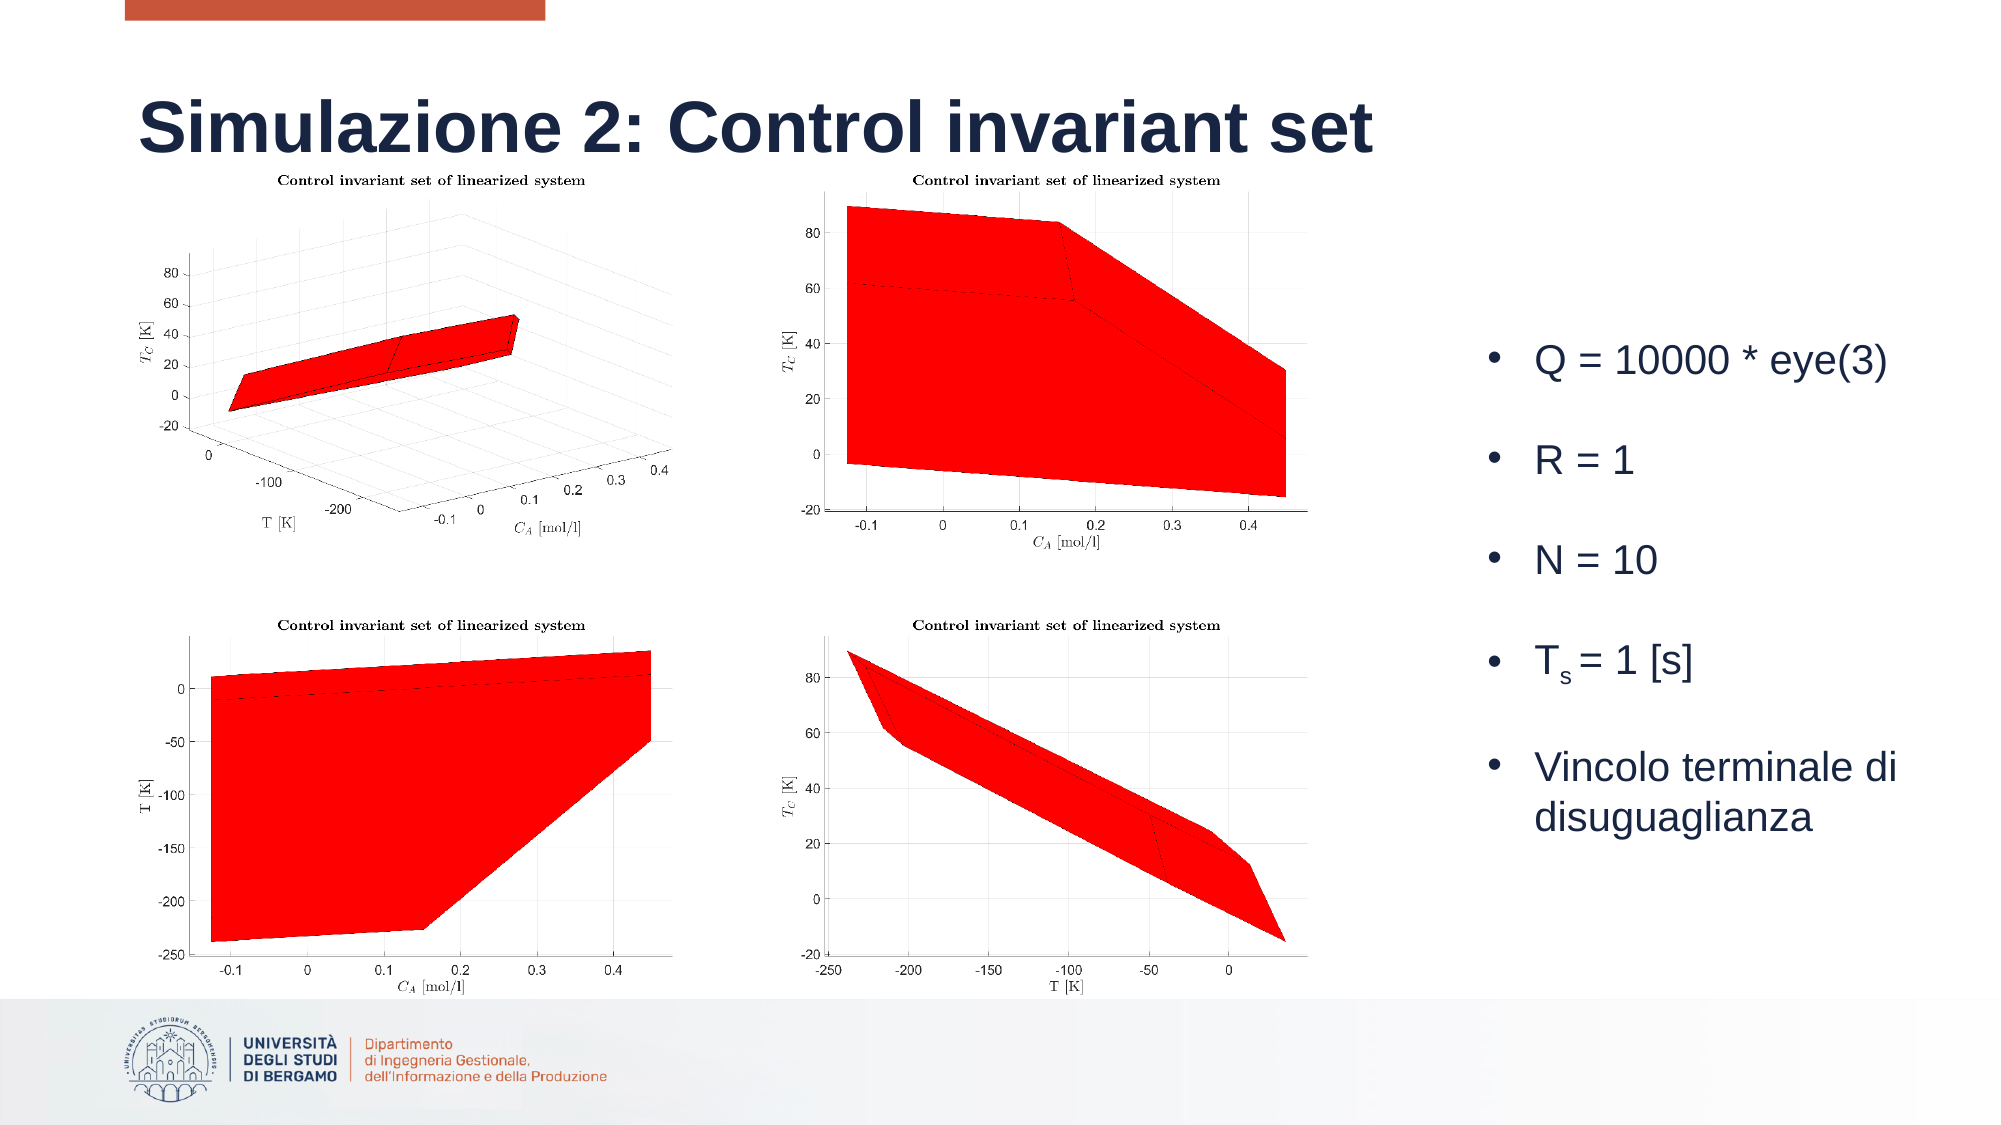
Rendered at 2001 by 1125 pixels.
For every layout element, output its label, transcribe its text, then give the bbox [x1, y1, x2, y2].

title Simulazione 2: Control invariant set [138, 79, 1400, 168]
picture [137, 174, 1308, 996]
list Q = 10000 * eye(3) R = 1 N = 10 Ts = 1 [s] Vincolo terminale di disuguaglianza [1487, 332, 1962, 838]
picture [0, 999, 2000, 1125]
